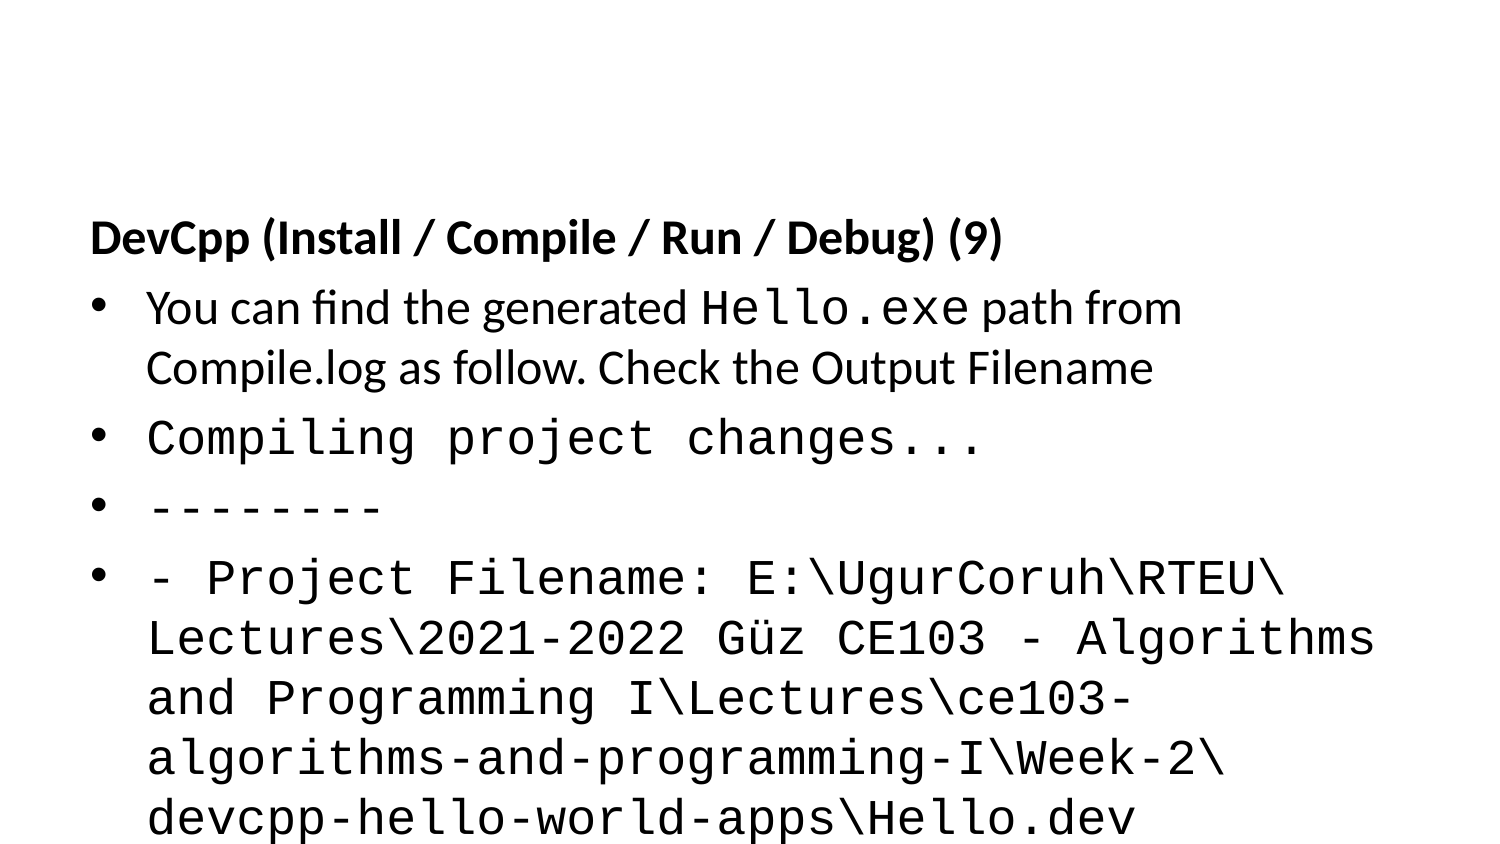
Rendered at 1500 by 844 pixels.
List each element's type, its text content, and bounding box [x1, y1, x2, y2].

list DevCpp (Install / Compile / Run / Debug) (9) You can find the generated Hello.exe path from Compile.log as follow. Check the Output Filename Compiling project changes... -------- - Project Filename: E:\UgurCoruh\RTEU\Lectures\2021-2022 Güz CE103 - Algorithms and Programming I\Lectures\ce103-algorithms-and-programming-I\Week-2\devcpp-hello-world-apps\Hello.dev - Compiler Name: TDM-GCC 4.9.2 64-bit Release Building makefile... -------- - Filename: E:\UgurCoruh\RTEU\Lectures\2021-2022 Güz CE103 - Algorithms and Programming I\Lectures\ce103-algorithms-and-programming-I\Week-2\devcpp-hello-world-apps\Makefile.win Processing makefile... -------- - Makefile Processor: C:\Program Files (x86)\Dev-Cpp\MinGW64\bin\mingw32-make.exe - Command: mingw32-make.exe -f "E:\UgurCoruh\RTEU\Lectures\2021-2022 Güz CE103 - Algorithms and Programming I\Lectures\ce103-algorithms-and-programming-I\Week-2\devcpp-hello-world-apps\Makefile.win" all gcc.exe -c main.c -o main.o -I"C:/Program Files (x86)/Dev-Cpp/MinGW64/include" -I"C:/Program Files (x86)/Dev-Cpp/MinGW64/x86_64-w64-mingw32/include" -I"C:/Program Files (x86)/Dev-Cpp/MinGW64/lib/gcc/x86_64-w64-mingw32/4.9.2/include" gcc.exe main.o -o Hello.exe -L"C:/Program Files (x86)/Dev-Cpp/MinGW64/lib" -L"C:/Program Files (x86)/Dev-Cpp/MinGW64/x86_64-w64-mingw32/lib" -static-libgcc Compilation results... -------- - Errors: 0 - Warnings: 0 - Output Filename: E:\UgurCoruh\RTEU\Lectures\2021-2022 Güz CE103 - Algorithms and Programming I\Lectures\ce103-algorithms-and-programming-I\Week-2\devcpp-hello-world-apps\Hello.exe - Output Size: 128,103515625 KiB - Compilation Time: 2,13s [75, 196, 1425, 754]
